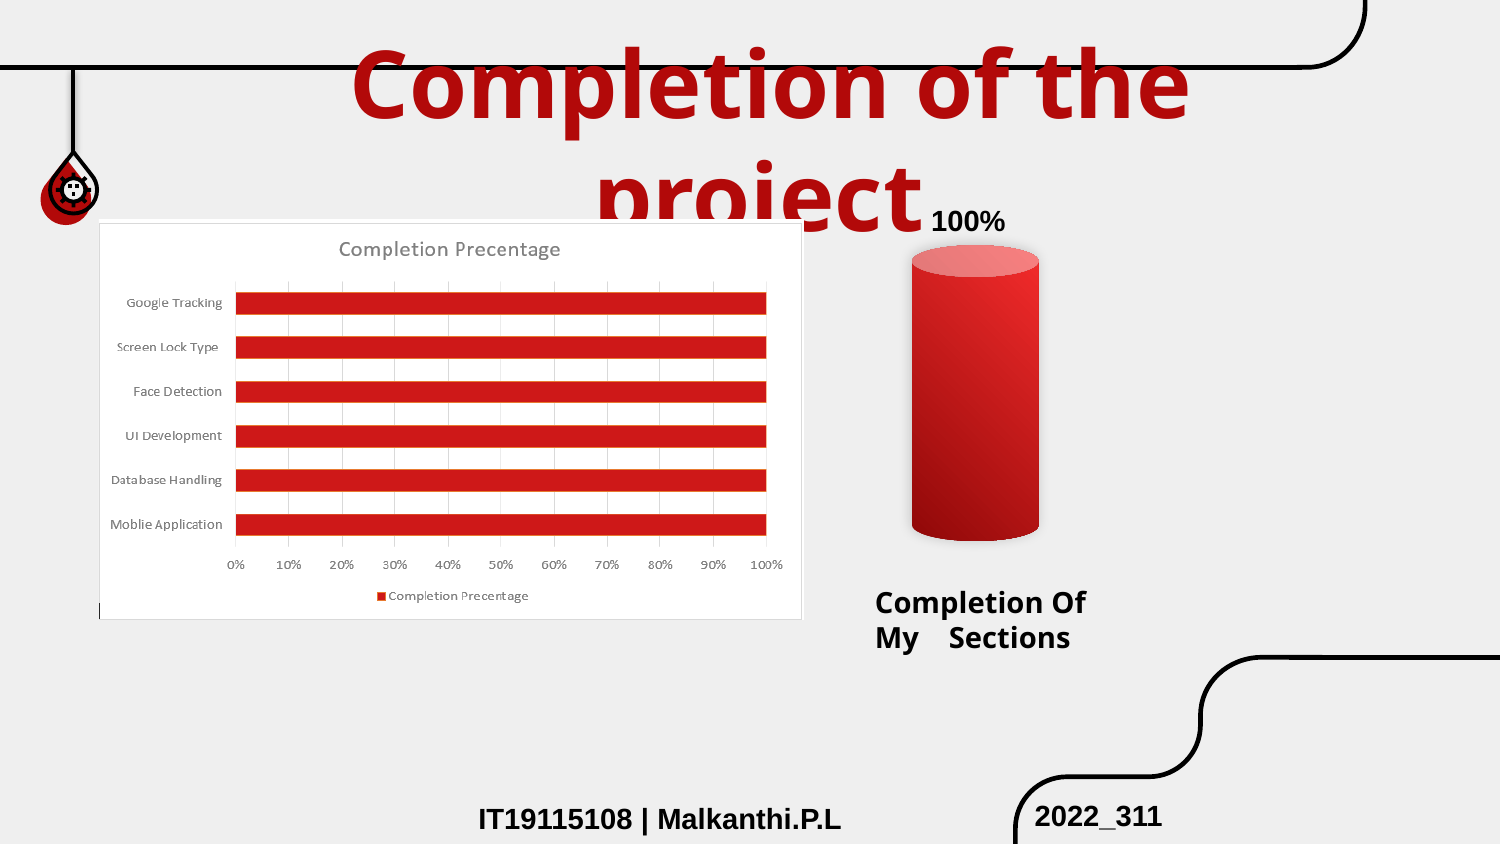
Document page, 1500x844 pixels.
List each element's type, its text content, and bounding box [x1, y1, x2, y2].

title Completion of the project [227, 90, 1314, 185]
picture [98, 217, 818, 621]
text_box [40, 148, 100, 226]
text_box [912, 245, 1039, 541]
text_box IT19115108 | Malkanthi.P.L [280, 793, 1041, 843]
text_box 2022_311 [718, 790, 1479, 841]
text_box Completion Of My Sections [859, 576, 1119, 662]
text_box 100% [916, 195, 1063, 245]
